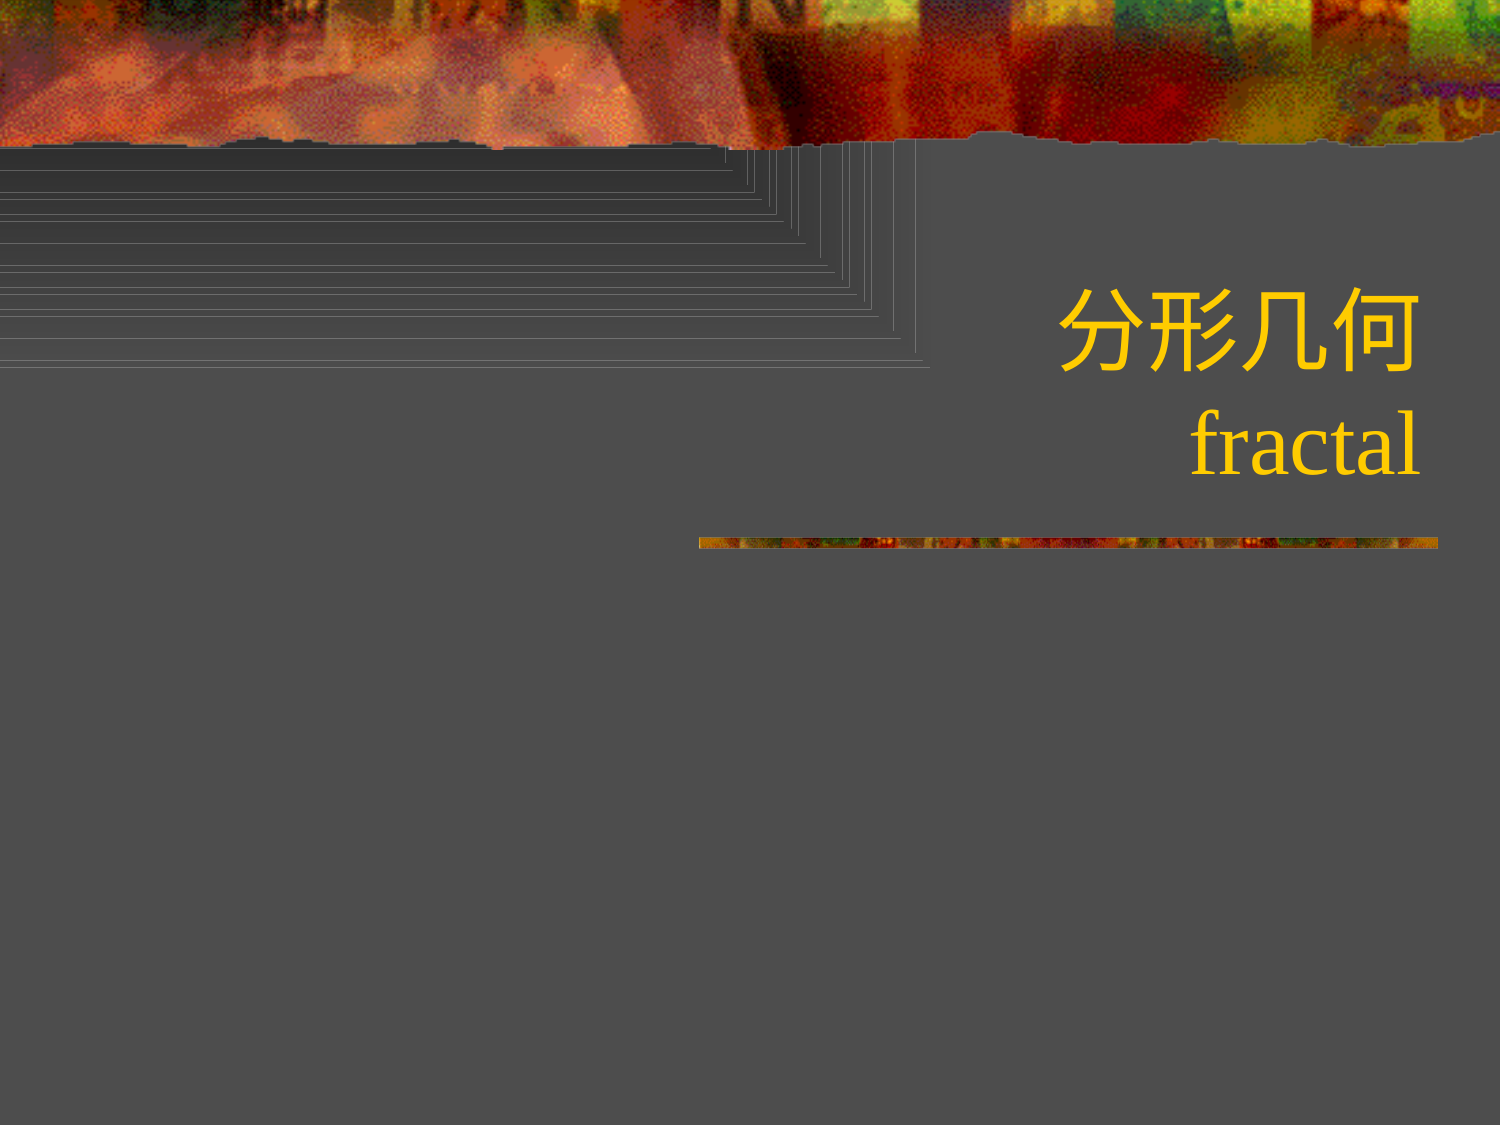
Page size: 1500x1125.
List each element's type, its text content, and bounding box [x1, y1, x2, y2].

title 分形几何 fractal [162, 312, 1438, 500]
picture [699, 536, 1438, 552]
picture [0, 0, 1500, 150]
